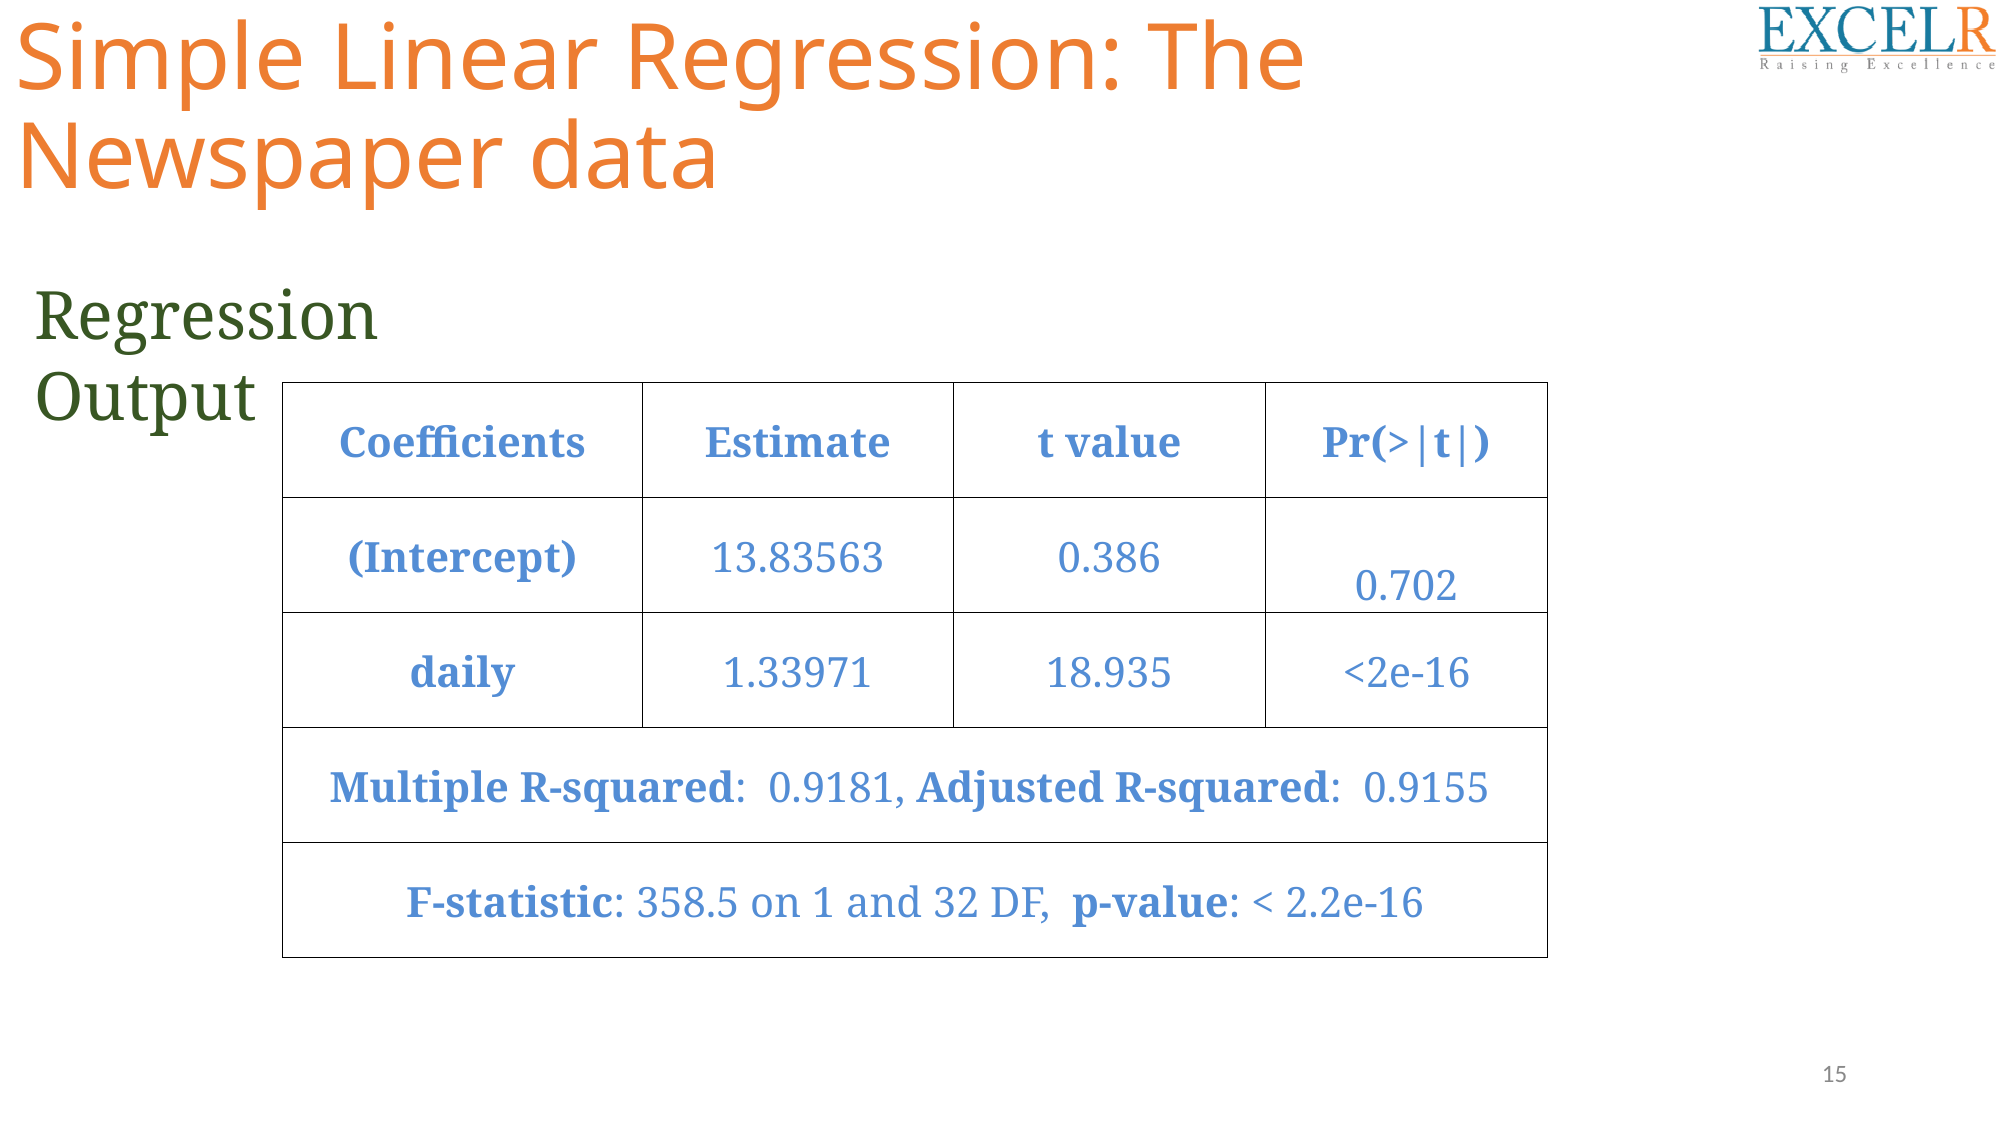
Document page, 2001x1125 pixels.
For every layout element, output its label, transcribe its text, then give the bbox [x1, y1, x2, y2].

table_cell Multiple R-squared: 0.9181, Adjusted R-squared: 0.9155 [283, 728, 1547, 842]
table_cell F-statistic: 358.5 on 1 and 32 DF, p-value: < 2.2e-16 [283, 843, 1547, 957]
text_box Regression Output [19, 266, 622, 441]
table_cell 1.33971 [643, 613, 953, 727]
table_cell 13.83563 [643, 498, 953, 612]
table_header Estimate [643, 383, 953, 497]
table_cell (Intercept) [283, 498, 642, 612]
table_header Pr(>|t|) [1266, 383, 1547, 497]
title Simple Linear Regression: The Newspaper data [0, 0, 1725, 218]
table_header t value [954, 383, 1265, 497]
picture [1756, 0, 2000, 78]
slide_number 15 [1412, 1042, 1863, 1103]
table_cell <2e-16 [1266, 613, 1547, 727]
table_header Coefficients [283, 383, 642, 497]
table_cell daily [283, 613, 642, 727]
table_cell 18.935 [954, 613, 1265, 727]
table_cell 0.702 [1266, 498, 1547, 612]
table_cell 0.386 [954, 498, 1265, 612]
